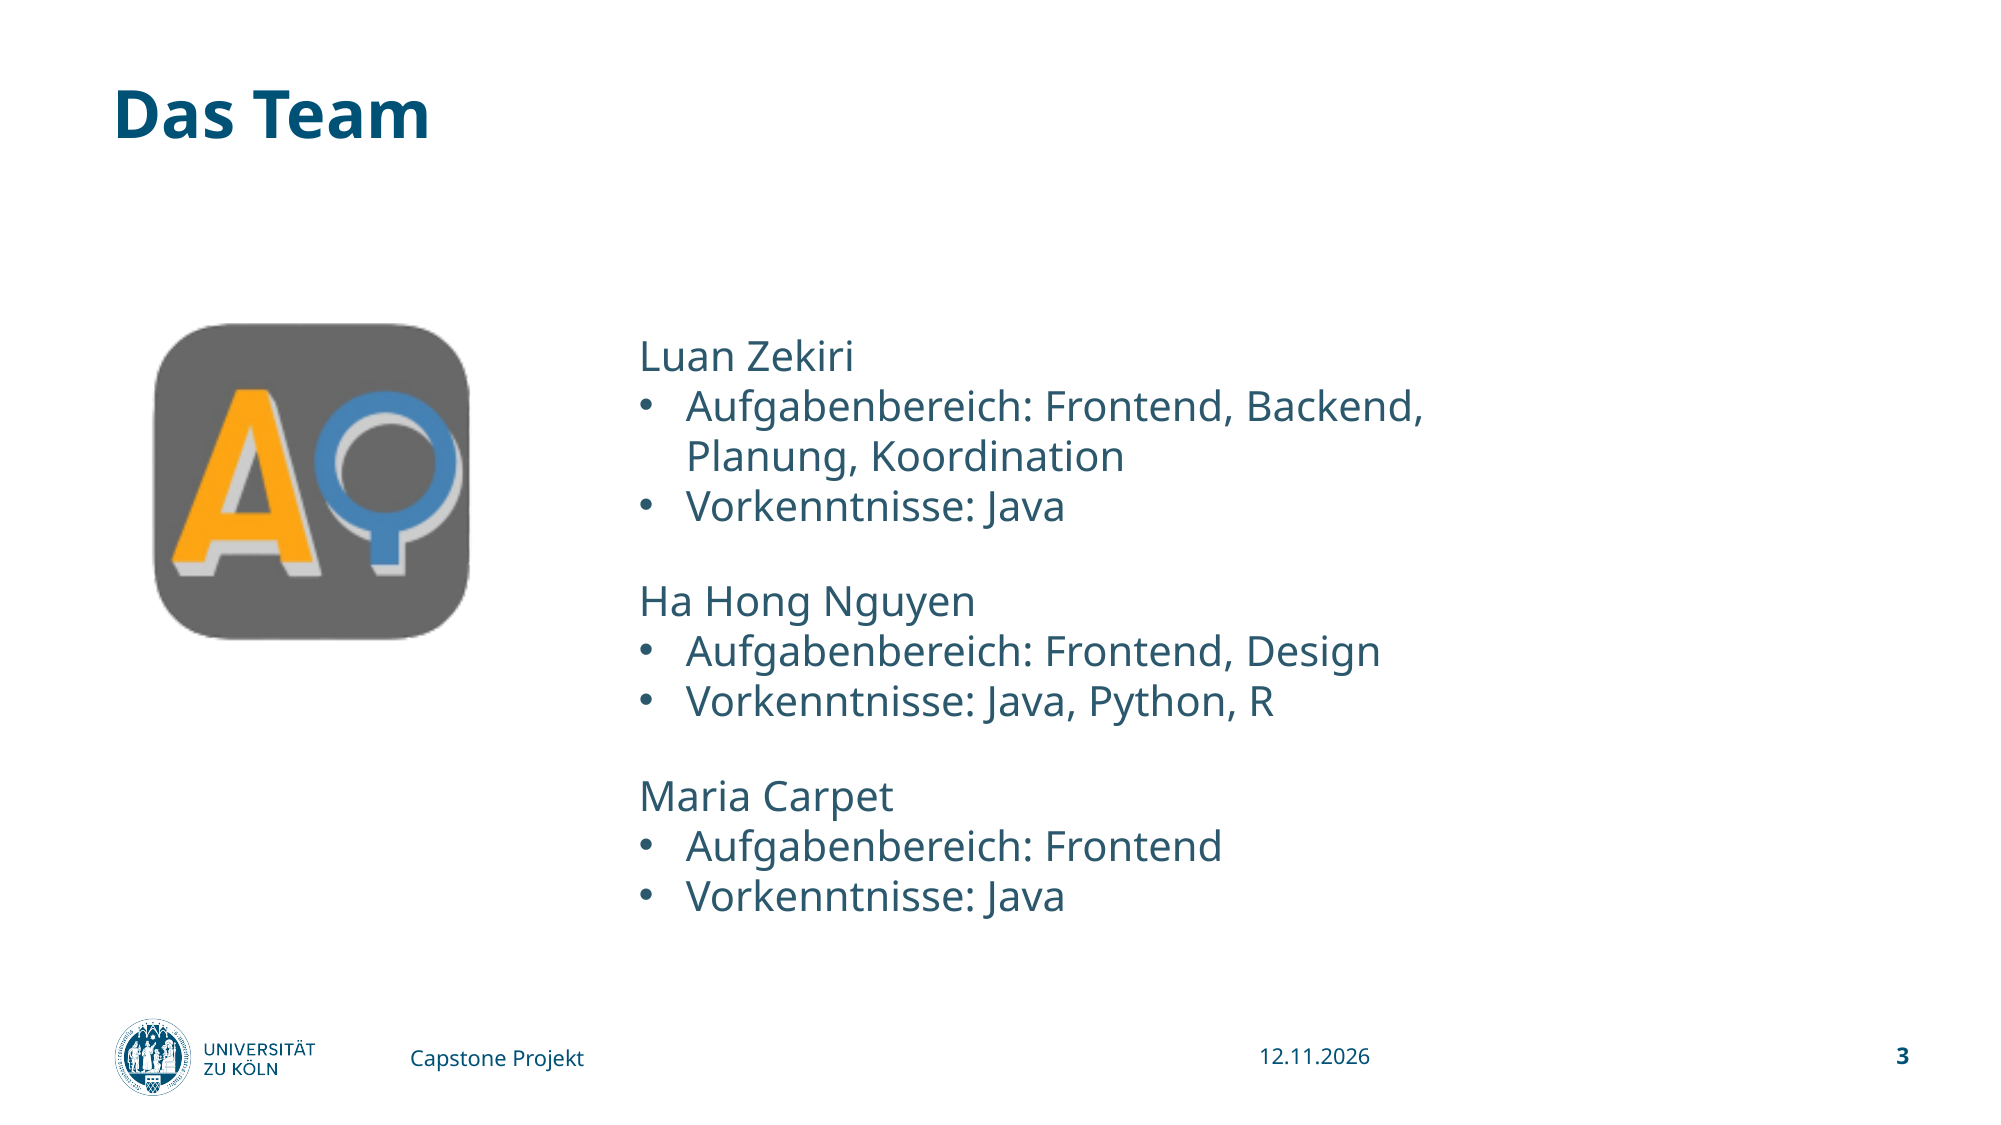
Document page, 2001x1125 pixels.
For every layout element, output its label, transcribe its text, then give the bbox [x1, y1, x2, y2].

text_box Luan Zekiri Aufgabenbereich: Frontend, Backend, Planung, Koordination Vorkenntnisse: Java Ha Hong Nguyen Aufgabenbereich: Frontend, Design Vorkenntnisse: Java, Python, R Maria Carpet Aufgabenbereich: Frontend Vorkenntnisse: Java [624, 322, 1544, 927]
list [144, 322, 486, 645]
picture [102, 1006, 328, 1109]
slide_number 3 [1459, 1037, 1910, 1078]
title Das Team [112, 80, 1910, 280]
footer Capstone Projekt [410, 1037, 1258, 1078]
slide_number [1259, 1037, 1459, 1078]
